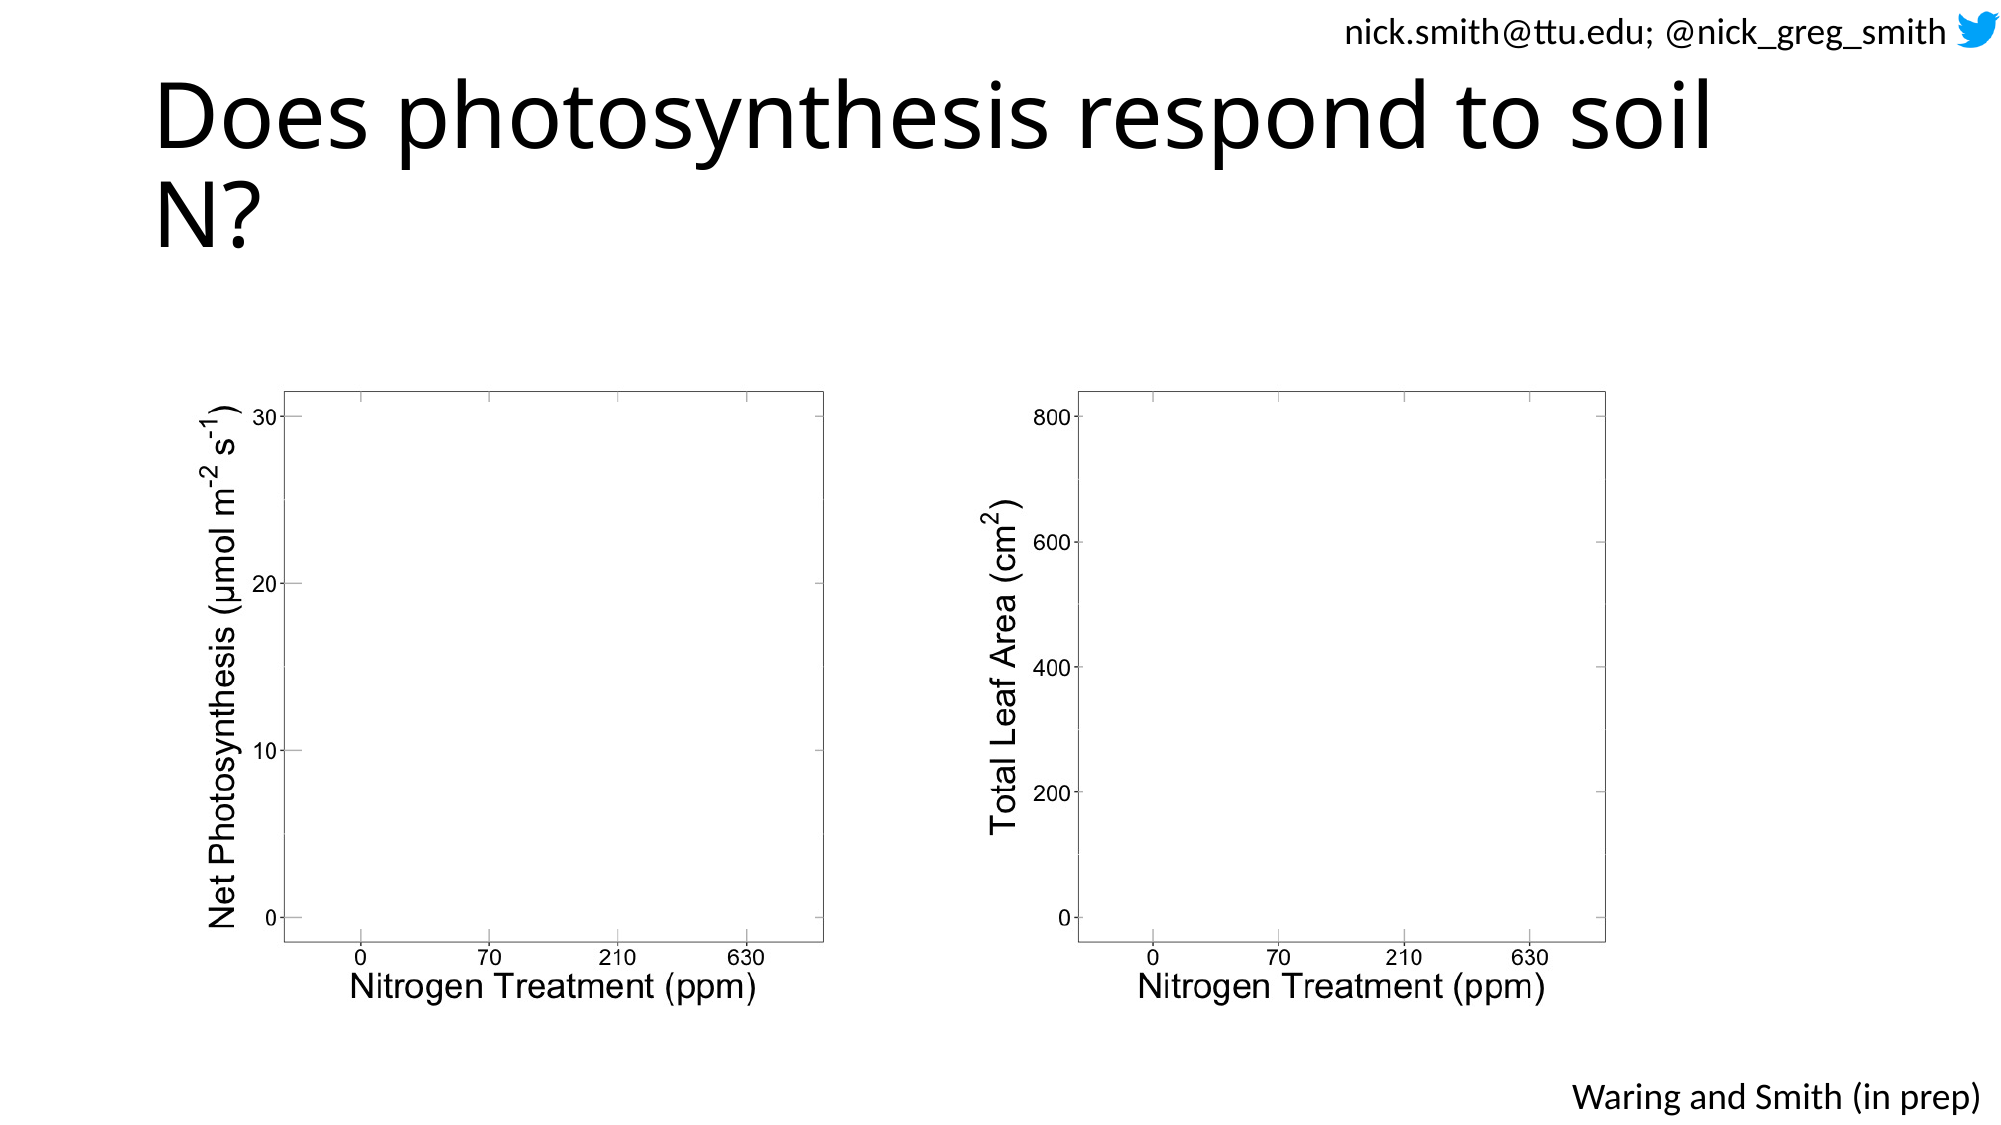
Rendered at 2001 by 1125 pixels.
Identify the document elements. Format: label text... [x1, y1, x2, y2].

picture [973, 384, 1612, 1007]
text_box Waring and Smith (in prep) [1557, 1064, 1998, 1125]
title Does photosynthesis respond to soil N? [137, 59, 1863, 278]
picture [192, 384, 830, 1007]
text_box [1325, 0, 2000, 60]
